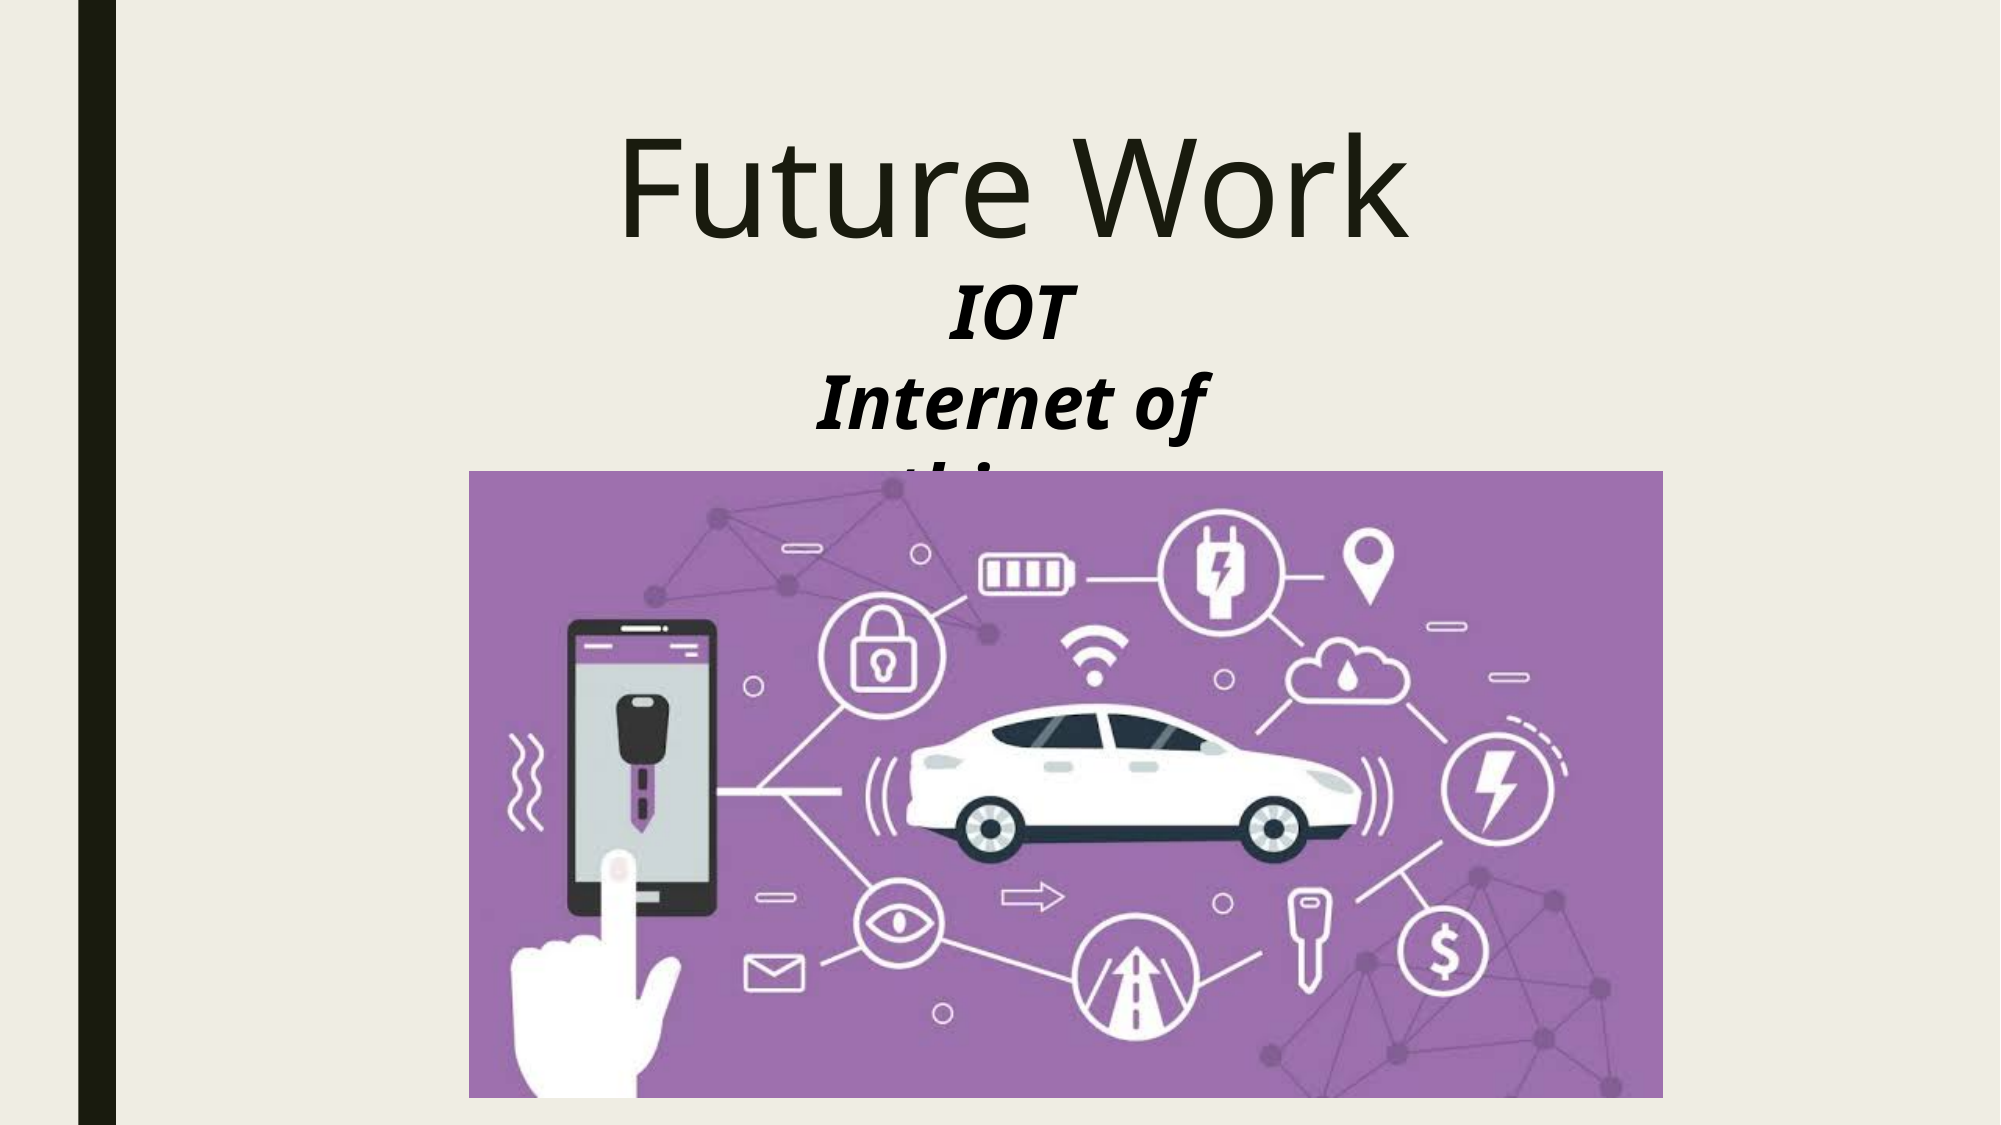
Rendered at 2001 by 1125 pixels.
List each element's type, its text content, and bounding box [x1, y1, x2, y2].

title Future Work [225, 112, 1800, 357]
text_box IOT Internet of things [724, 257, 1301, 471]
picture [469, 471, 1663, 1098]
